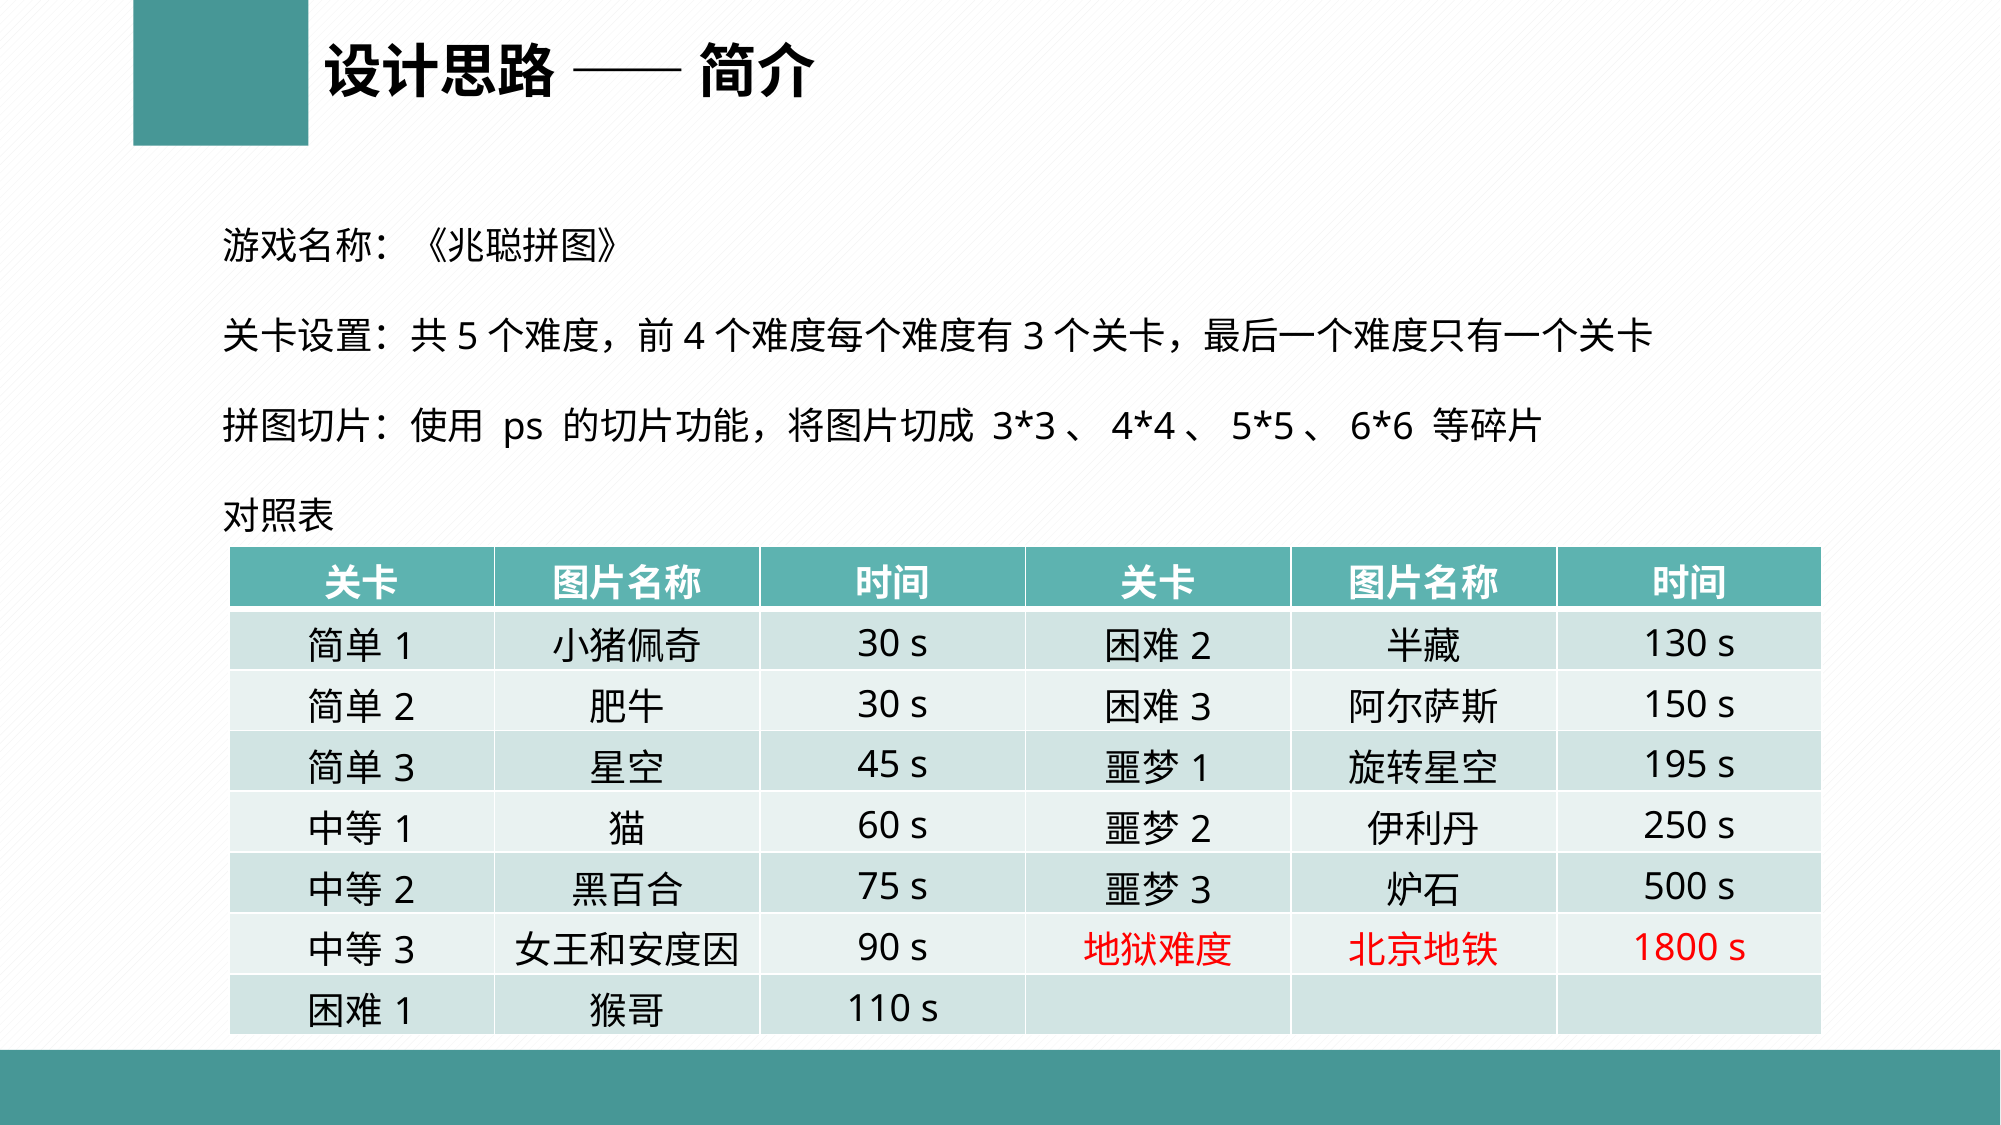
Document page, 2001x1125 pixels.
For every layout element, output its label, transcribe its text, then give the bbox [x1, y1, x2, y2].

table_cell 中等1 [230, 792, 494, 851]
table_cell 简单3 [230, 731, 494, 790]
table_cell 130 s [1558, 612, 1821, 669]
table_cell 旋转星空 [1292, 731, 1556, 790]
table_cell 90 s [761, 914, 1025, 973]
table_cell 半藏 [1292, 612, 1556, 669]
table_cell 60 s [761, 792, 1025, 851]
text_box 游戏名称：《兆聪拼图》 关卡设置：共5个难度，前4个难度每个难度有3个关卡，最后一个难度只有一个关卡 拼图切片：使用 ps 的切片功能，将图片切成 3*3、4*4、5*5、6*6 等碎片 对照表 [208, 214, 1669, 590]
table_cell 炉石 [1292, 853, 1556, 912]
table_header 图片名称 [1292, 547, 1556, 606]
table_cell 困难2 [1026, 612, 1290, 669]
table_cell 500 s [1558, 853, 1821, 912]
table_cell 地狱难度 [1026, 914, 1290, 973]
table_cell 中等3 [230, 914, 494, 973]
table_cell 中等2 [230, 853, 494, 912]
table_cell 110 s [761, 975, 1025, 1034]
table_cell [1026, 975, 1290, 1034]
table_cell 30 s [761, 612, 1025, 669]
table_cell 噩梦1 [1026, 731, 1290, 790]
table_header 关卡 [230, 547, 494, 606]
table_cell 伊利丹 [1292, 792, 1556, 851]
list 设计思路 —— 简介 [308, 34, 1087, 105]
table_cell 45 s [761, 731, 1025, 790]
table_cell 30 s [761, 671, 1025, 730]
table_cell 195 s [1558, 731, 1821, 790]
table_cell 简单2 [230, 671, 494, 730]
table_cell 250 s [1558, 792, 1821, 851]
table_cell [1292, 975, 1556, 1034]
table_cell 北京地铁 [1292, 914, 1556, 973]
table_cell 星空 [495, 731, 759, 790]
table_cell 75 s [761, 853, 1025, 912]
table_cell 噩梦2 [1026, 792, 1290, 851]
table_cell 黑百合 [495, 853, 759, 912]
table_header 图片名称 [495, 547, 759, 606]
table_header 时间 [761, 547, 1025, 606]
table_cell 困难3 [1026, 671, 1290, 730]
table_cell 150 s [1558, 671, 1821, 730]
table_cell 1800 s [1558, 914, 1821, 973]
table_cell 女王和安度因 [495, 914, 759, 973]
table_cell 猴哥 [495, 975, 759, 1034]
table_cell 小猪佩奇 [495, 612, 759, 669]
table_cell 噩梦3 [1026, 853, 1290, 912]
table_header 关卡 [1026, 547, 1290, 606]
table_cell 简单1 [230, 612, 494, 669]
table_cell 困难1 [230, 975, 494, 1034]
table_cell 肥牛 [495, 671, 759, 730]
table_header 时间 [1558, 547, 1821, 606]
table_cell 阿尔萨斯 [1292, 671, 1556, 730]
table_cell 猫 [495, 792, 759, 851]
table_cell [1558, 975, 1821, 1034]
